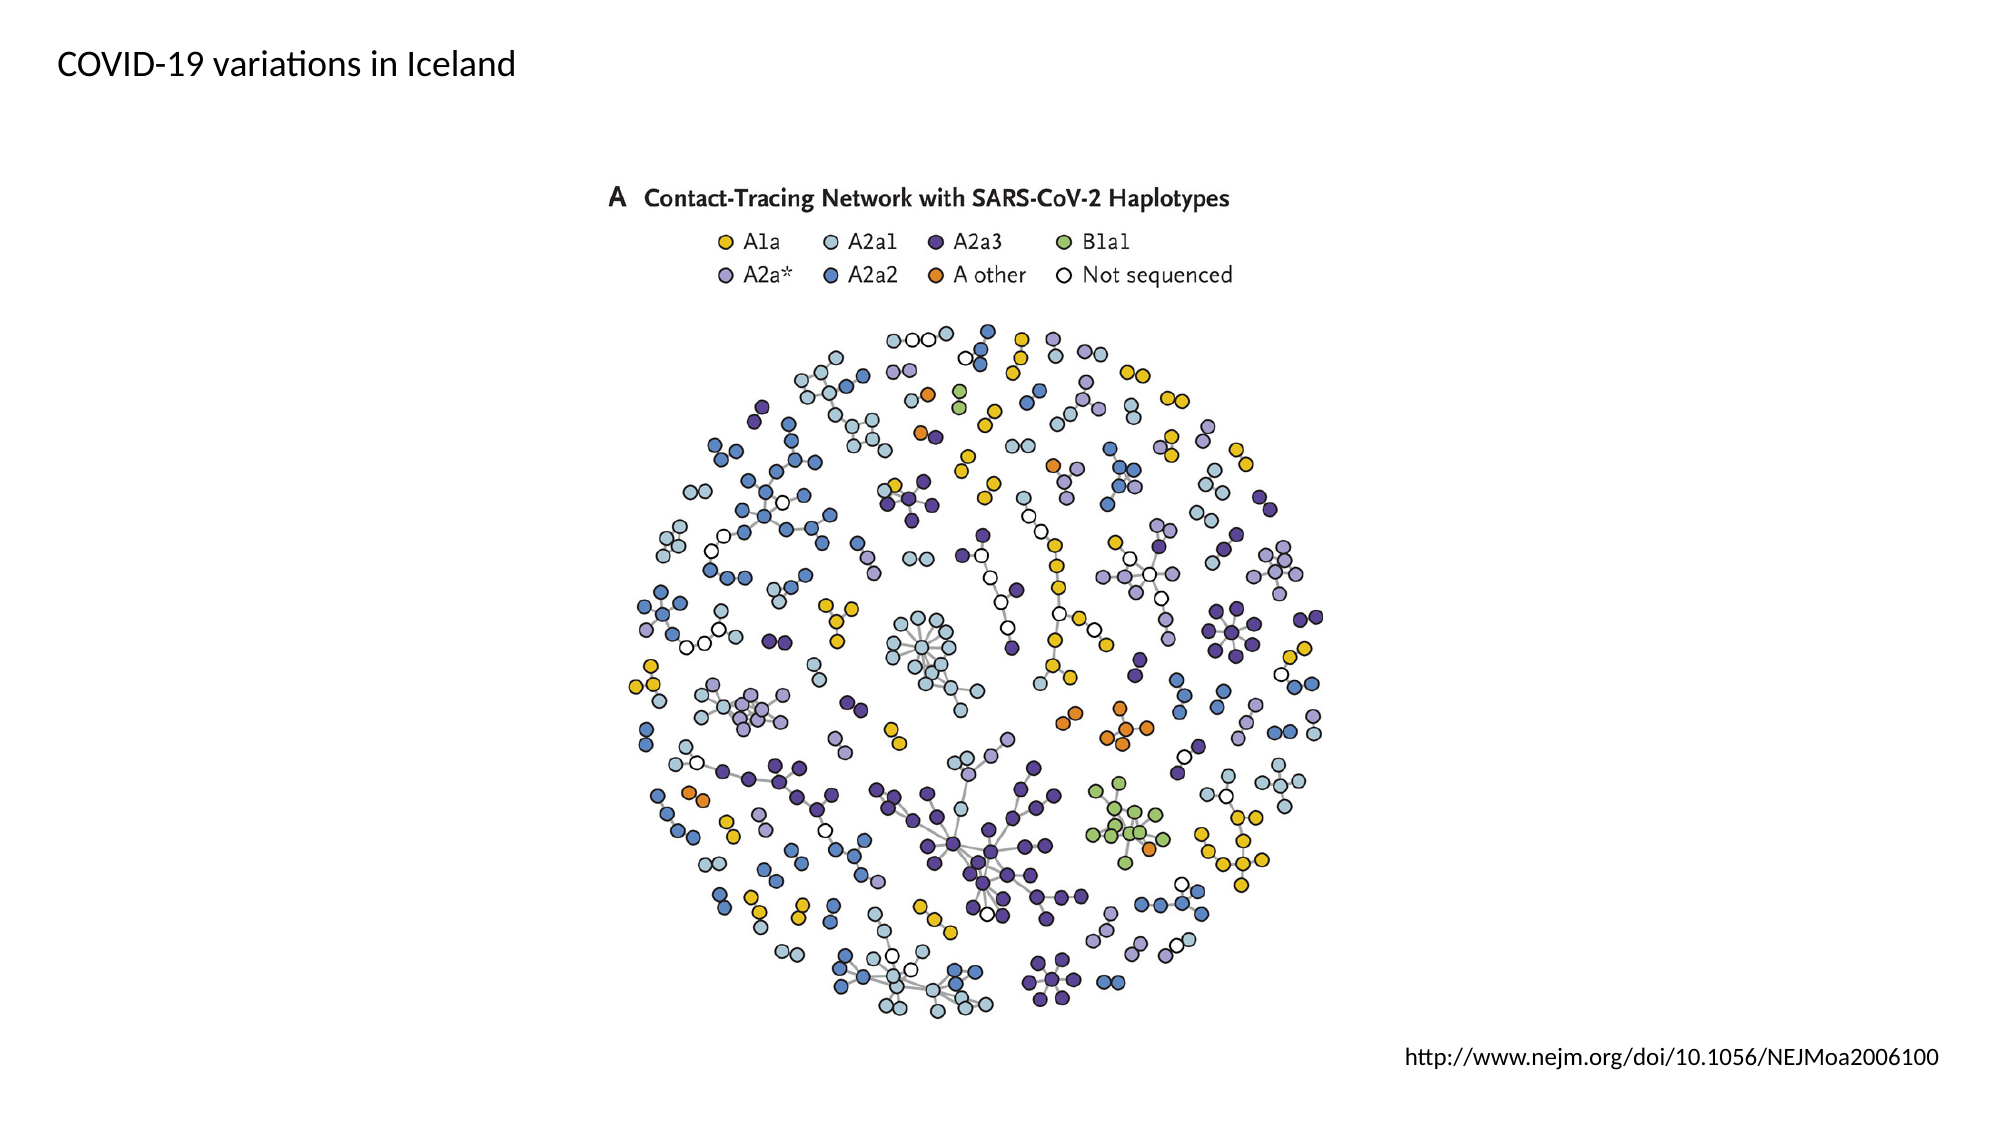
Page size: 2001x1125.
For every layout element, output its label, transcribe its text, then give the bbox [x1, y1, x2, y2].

picture [600, 177, 1323, 1064]
text_box http://www.nejm.org/doi/10.1056/NEJMoa2006100 [1390, 1033, 1956, 1078]
text_box COVID-19 variations in Iceland [42, 31, 532, 92]
